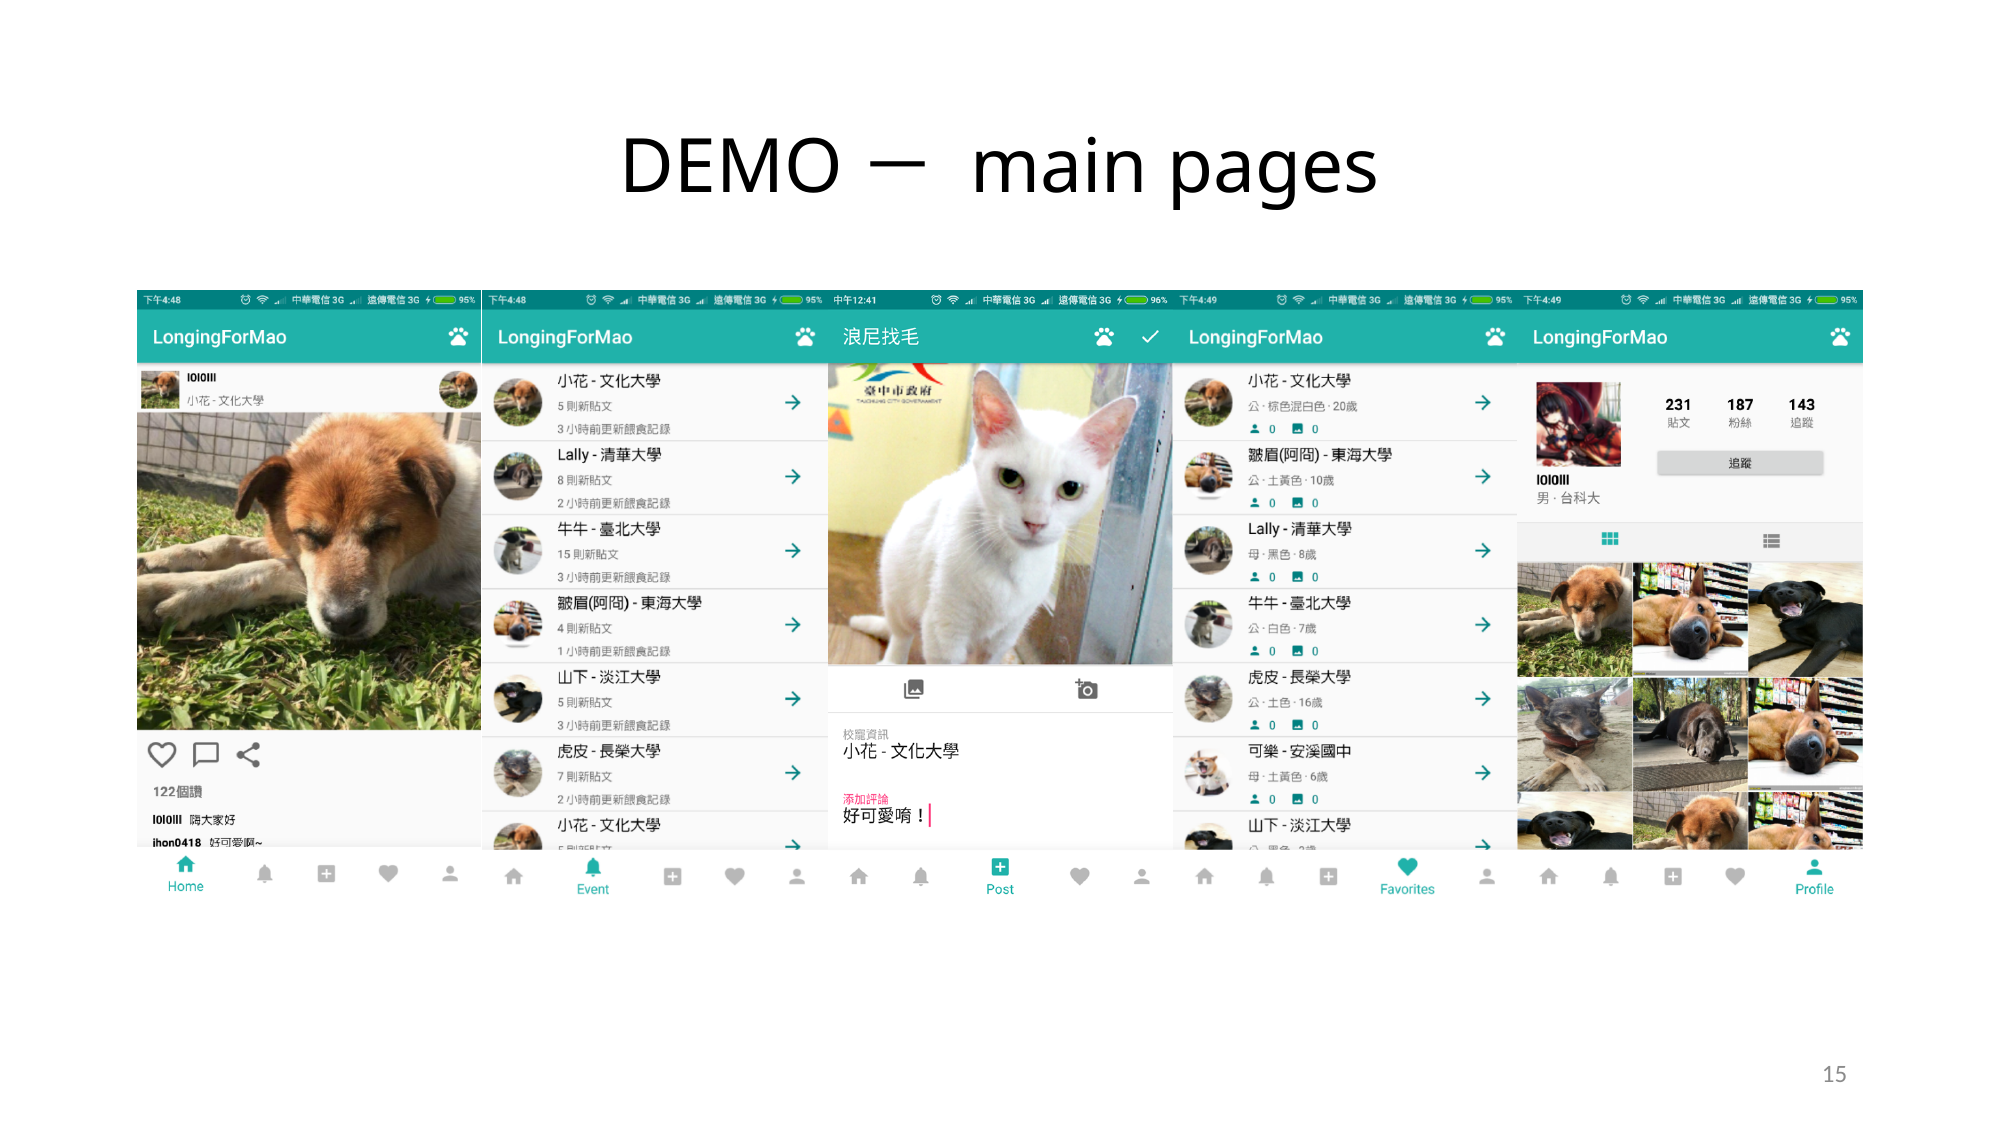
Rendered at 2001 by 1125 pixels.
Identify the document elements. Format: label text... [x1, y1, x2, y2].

picture [137, 290, 481, 900]
picture [482, 290, 1863, 903]
slide_number 15 [1412, 1042, 1863, 1103]
title DEMO－ main pages [137, 59, 1863, 278]
